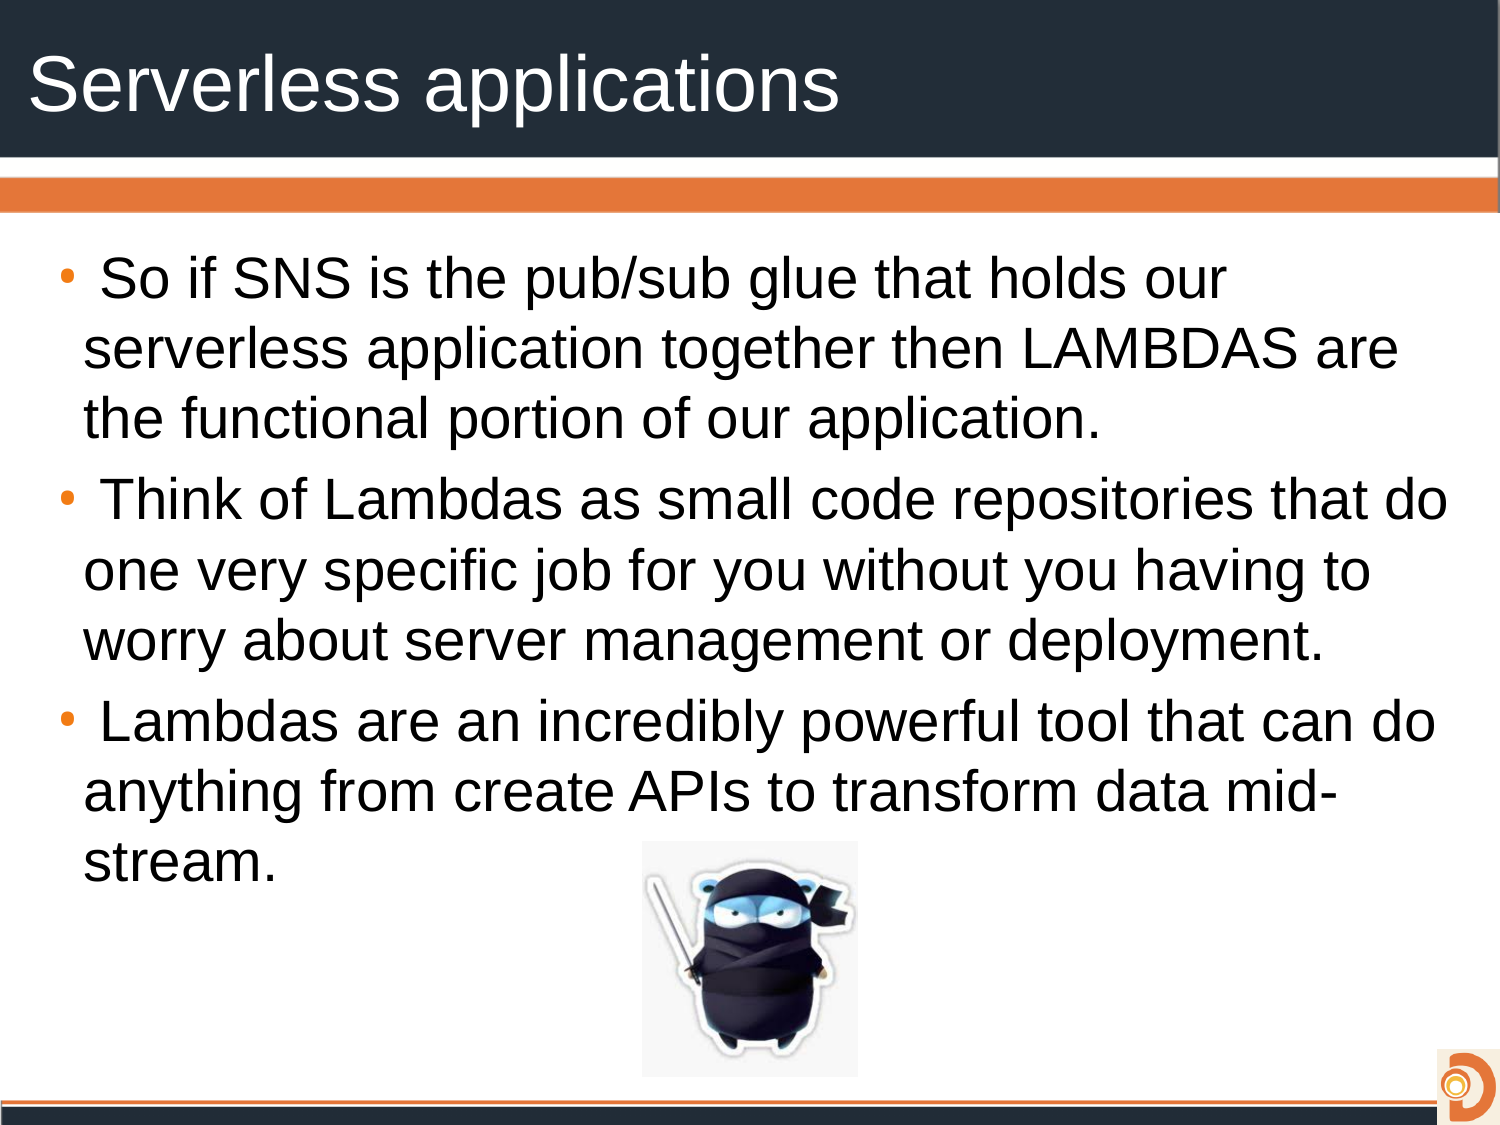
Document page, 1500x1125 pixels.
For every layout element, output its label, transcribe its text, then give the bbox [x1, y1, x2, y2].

picture [642, 841, 858, 1077]
title Serverless applications [12, 24, 1488, 136]
list So if SNS is the pub/sub glue that holds our serverless application together then LAMBDAS are the functional portion of our application. Think of Lambdas as small code repositories that do one very specific job for you without you having to worry about server management or deployment. Lambdas are an incredibly powerful tool that can do anything from create APIs to transform data mid-stream. [12, 224, 1488, 1050]
picture [0, 0, 1500, 213]
picture [2, 1049, 1500, 1125]
